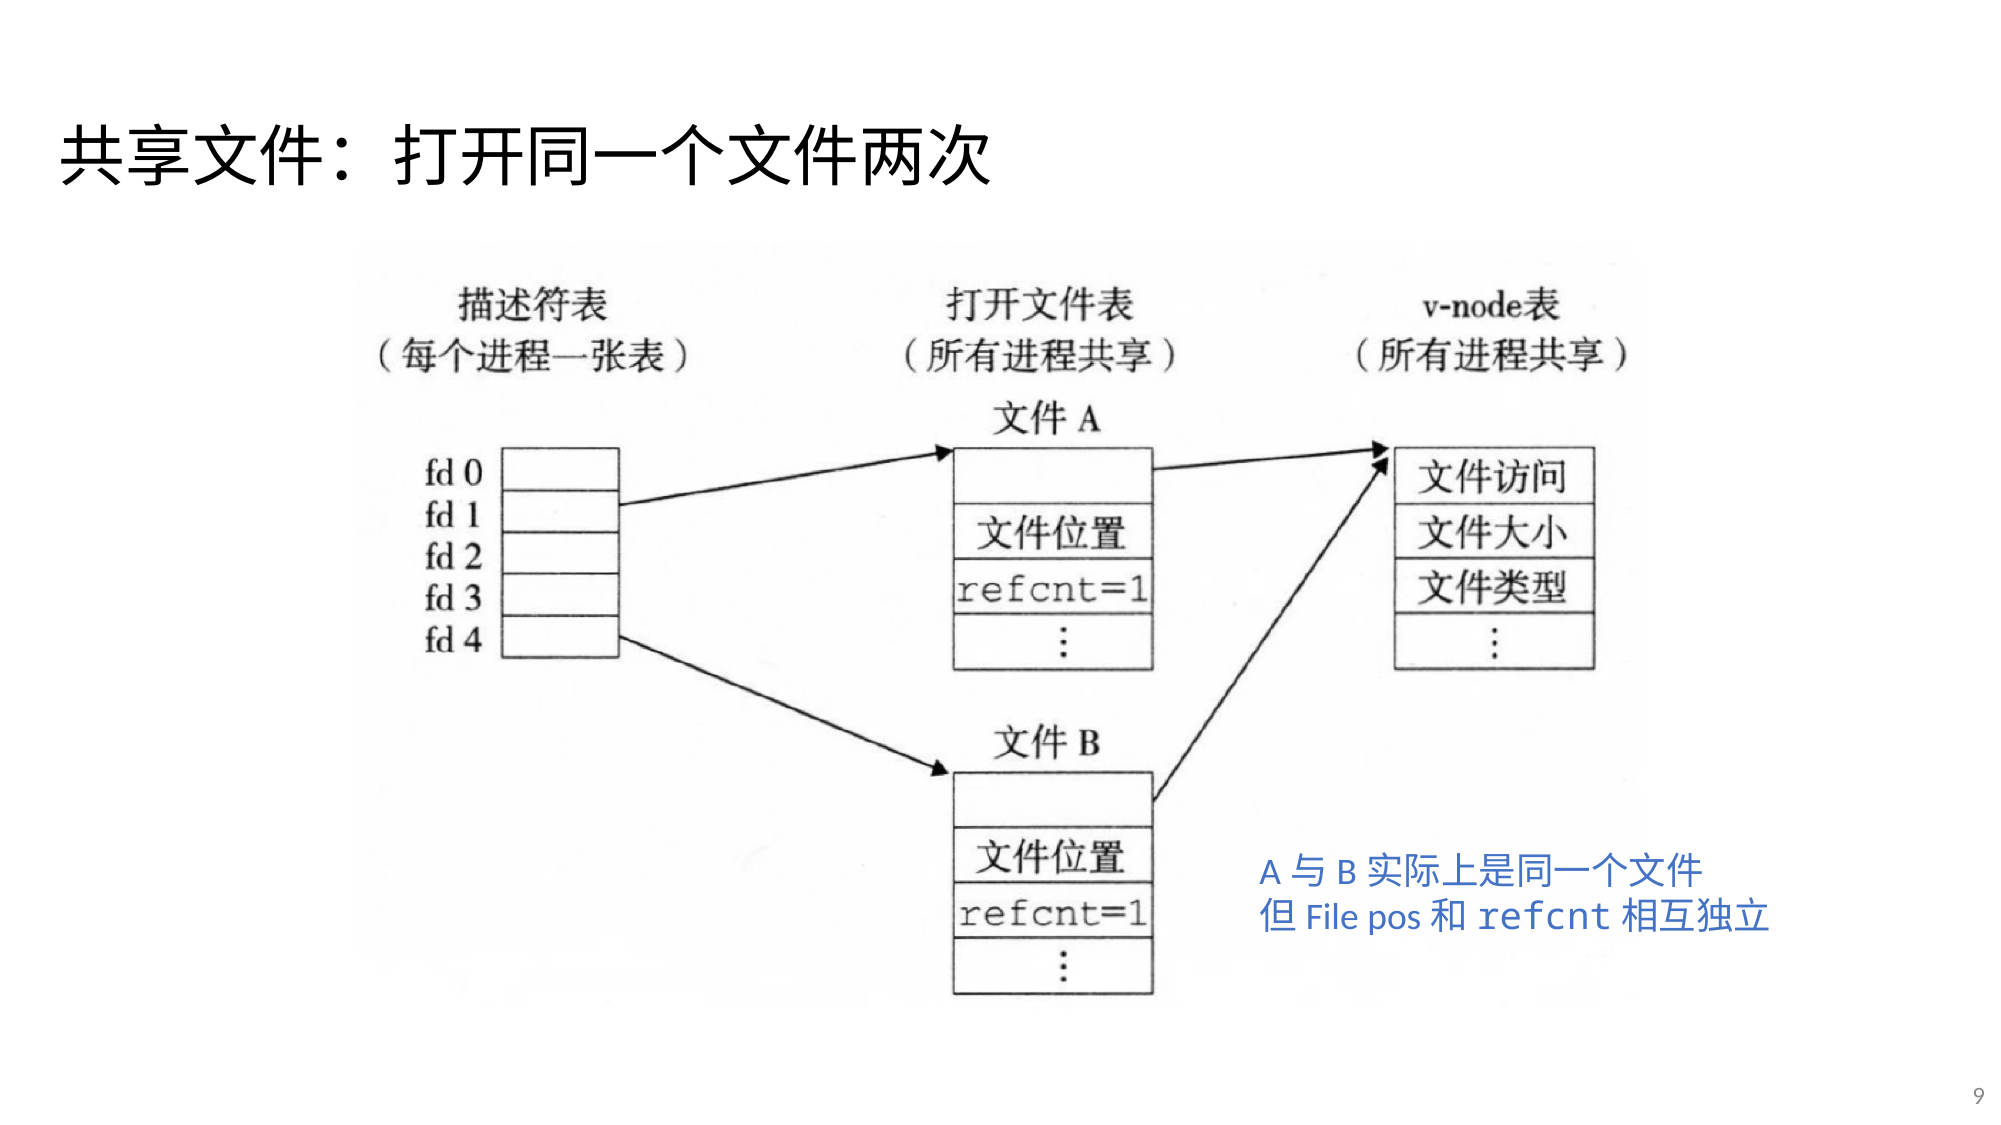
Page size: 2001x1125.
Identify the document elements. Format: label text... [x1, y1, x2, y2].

text_box A与B实际上是同一个文件 但File pos和refcnt相互独立 [1642, 839, 1786, 945]
picture [358, 243, 1642, 1009]
slide_number 9 [1550, 1065, 2000, 1125]
text_box 共享文件：打开同一个文件两次 [44, 106, 1120, 201]
